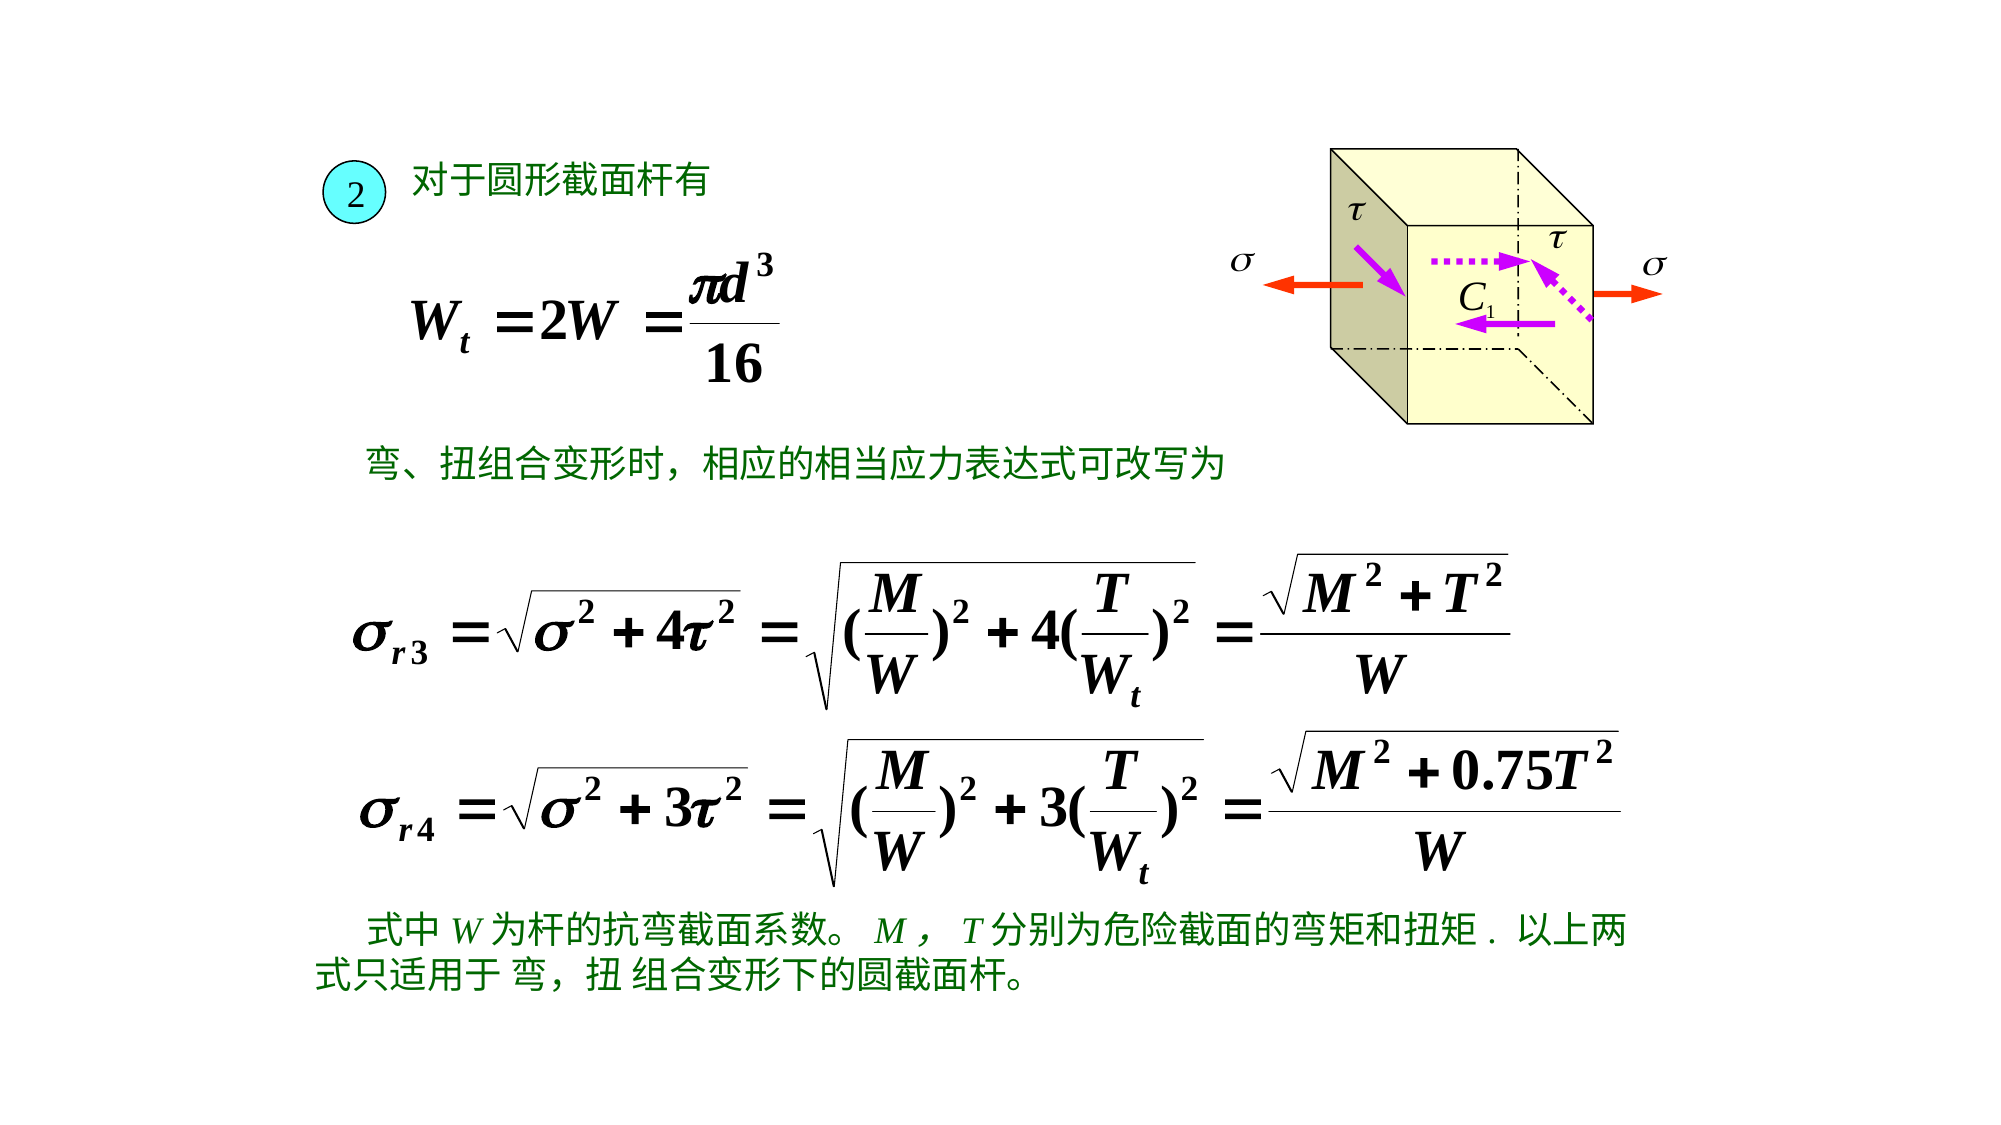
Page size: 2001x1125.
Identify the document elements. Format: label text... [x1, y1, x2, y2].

text_box [1594, 292, 1663, 301]
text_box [1330, 176, 1594, 226]
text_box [357, 726, 1626, 894]
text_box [1330, 148, 1594, 176]
text_box 2 [323, 160, 386, 224]
text_box 式中W为杆的抗弯截面系数。M，T分别为危险截面的弯矩和扭矩. 以上两式只适用于 弯，扭 组合变形下的圆截面杆。 [299, 899, 1663, 1004]
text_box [350, 549, 1515, 717]
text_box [409, 243, 785, 390]
text_box 对于圆形截面杆有 [396, 148, 897, 209]
text_box 弯、扭组合变形时，相应的相当应力表达式可改写为 [349, 432, 1563, 493]
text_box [1212, 226, 1678, 292]
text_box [1330, 292, 1594, 322]
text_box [1330, 322, 1594, 424]
